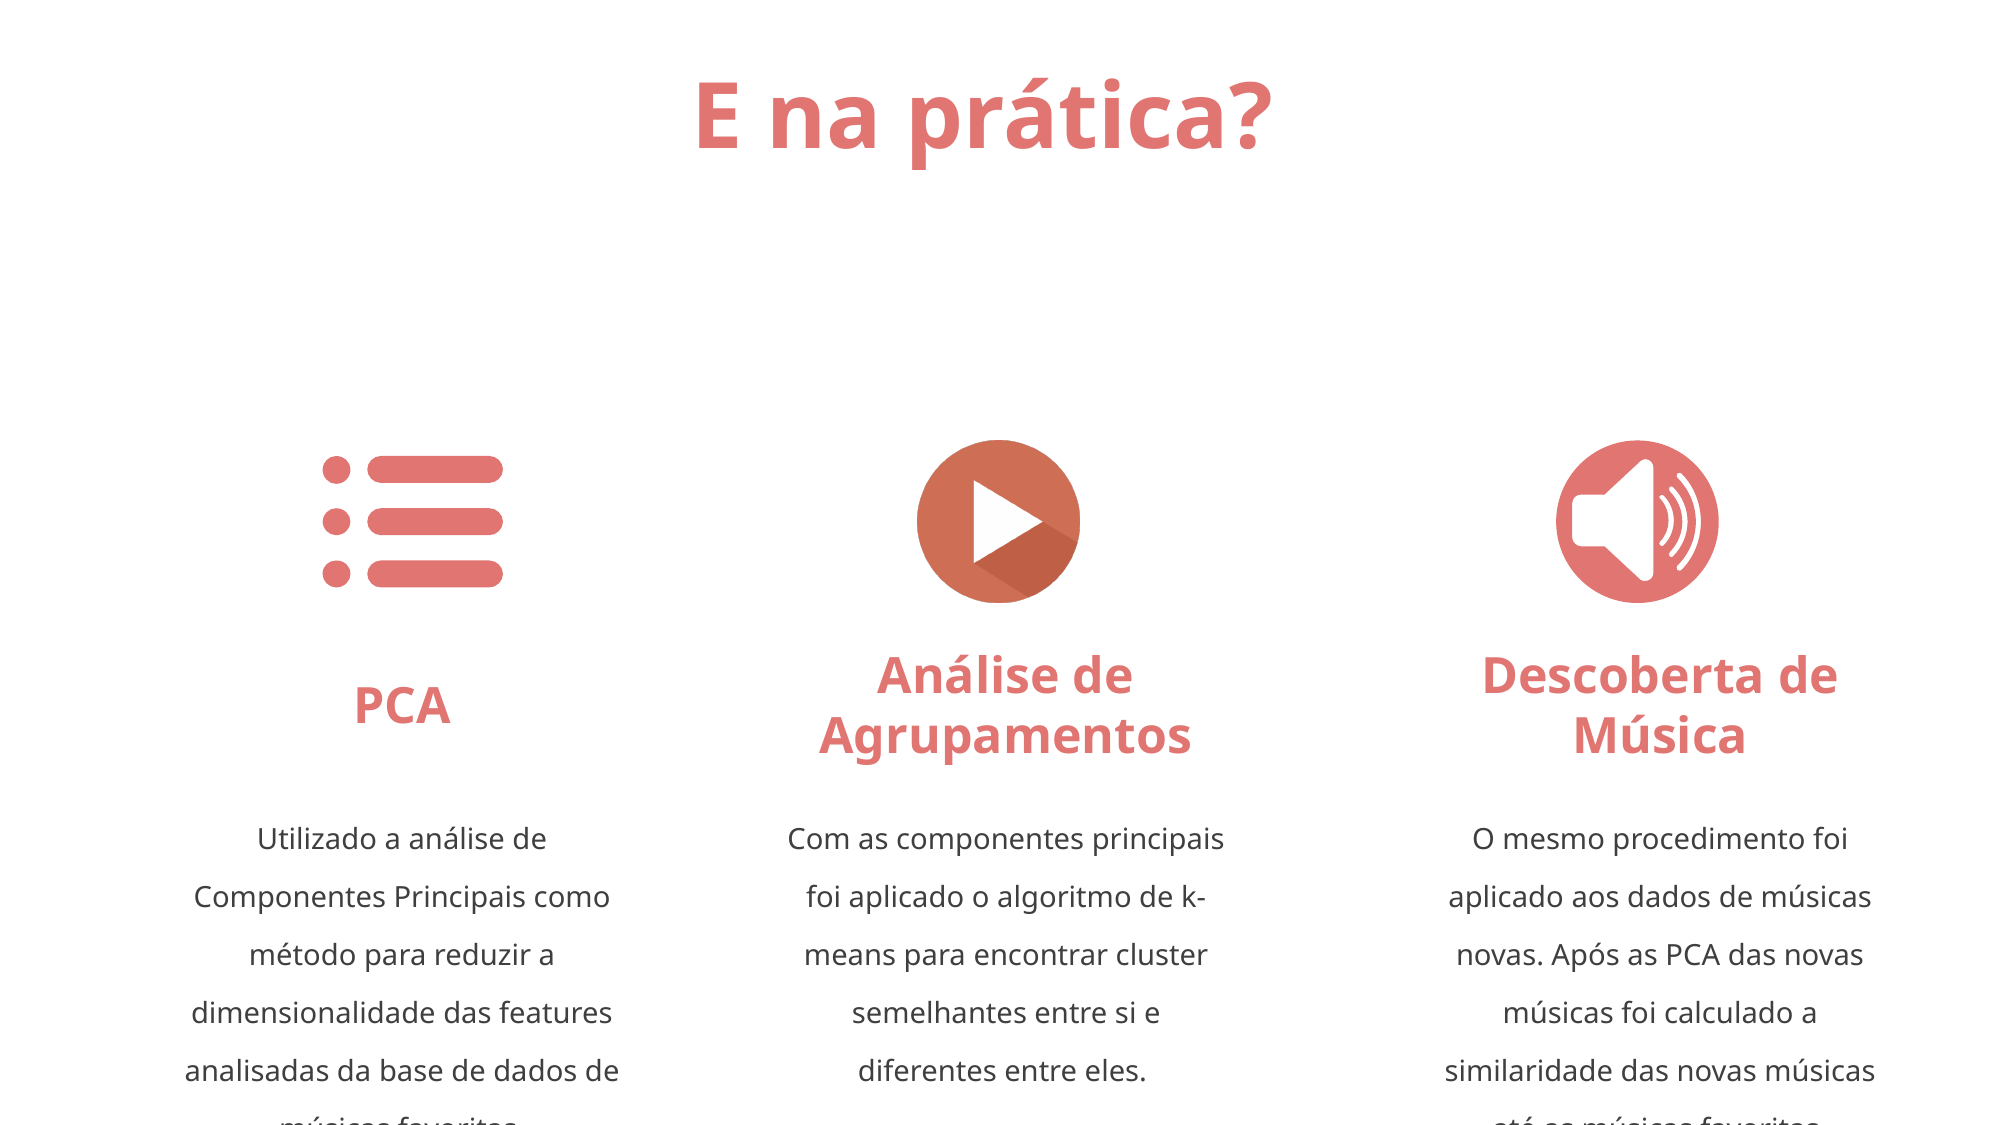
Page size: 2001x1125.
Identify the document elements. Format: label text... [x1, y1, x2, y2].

text_box PCA [265, 635, 525, 723]
text_box [1556, 440, 1719, 604]
text_box Com as componentes principais foi aplicado o algoritmo de k-means para encontrar cluster semelhantes entre si e diferentes entre eles. [765, 789, 1247, 1016]
text_box Descoberta de Música [1419, 635, 1886, 723]
text_box E na prática? [512, 57, 1438, 167]
text_box Análise de Agrupamentos [750, 635, 1247, 723]
picture [916, 440, 1080, 604]
text_box Utilizado a análise de Componentes Principais como método para reduzir a dimensionalidade das features analisadas da base de dados de músicas favoritas. [161, 789, 643, 1016]
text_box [322, 455, 504, 588]
text_box O mesmo procedimento foi aplicado aos dados de músicas novas. Após as PCA das novas músicas foi calculado a similaridade das novas músicas até as músicas favoritas. [1419, 789, 1901, 1016]
